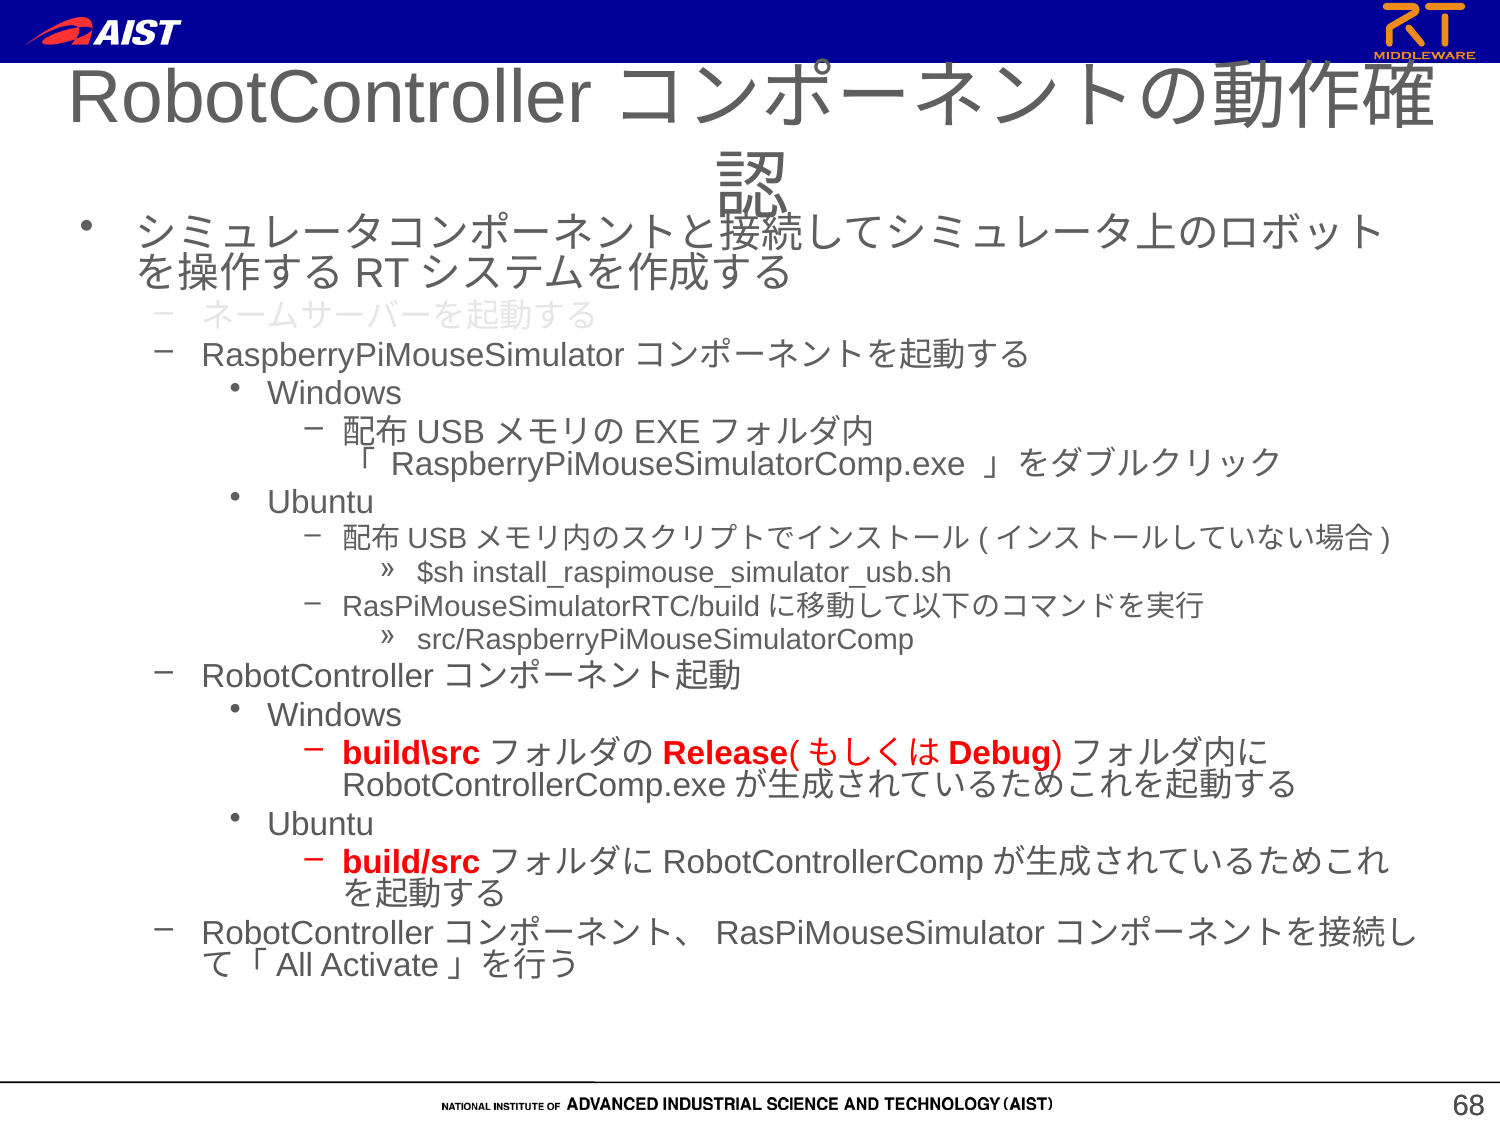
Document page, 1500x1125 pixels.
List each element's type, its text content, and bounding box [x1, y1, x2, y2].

text_box 68 [1149, 1078, 1500, 1125]
text_box シミュレータコンポーネントと接続してシミュレータ上のロボットを操作するRTシステムを作成する ネームサーバーを起動する RaspberryPiMouseSimulatorコンポーネントを起動する Windows 配布USBメモリのEXEフォルダ内「 RaspberryPiMouseSimulatorComp.exe 」をダブルクリック Ubuntu 配布USBメモリ内のスクリプトでインストール(インストールしていない場合) $sh install_raspimouse_simulator_usb.sh RasPiMouseSimulatorRTC/buildに移動して以下のコマンドを実行 src/RaspberryPiMouseSimulatorComp RobotControllerコンポーネント起動 Windows build\srcフォルダのRelease(もしくはDebug)フォルダ内にRobotControllerComp.exeが生成されているためこれを起動する Ubuntu build/srcフォルダにRobotControllerCompが生成されているためこれを起動する RobotControllerコンポーネント、RasPiMouseSimulatorコンポーネントを接続して「All Activate」を行う [64, 208, 1439, 1043]
title RobotControllerコンポーネントの動作確認 [29, 66, 1474, 208]
picture [0, 0, 1500, 63]
picture [442, 1097, 1052, 1110]
